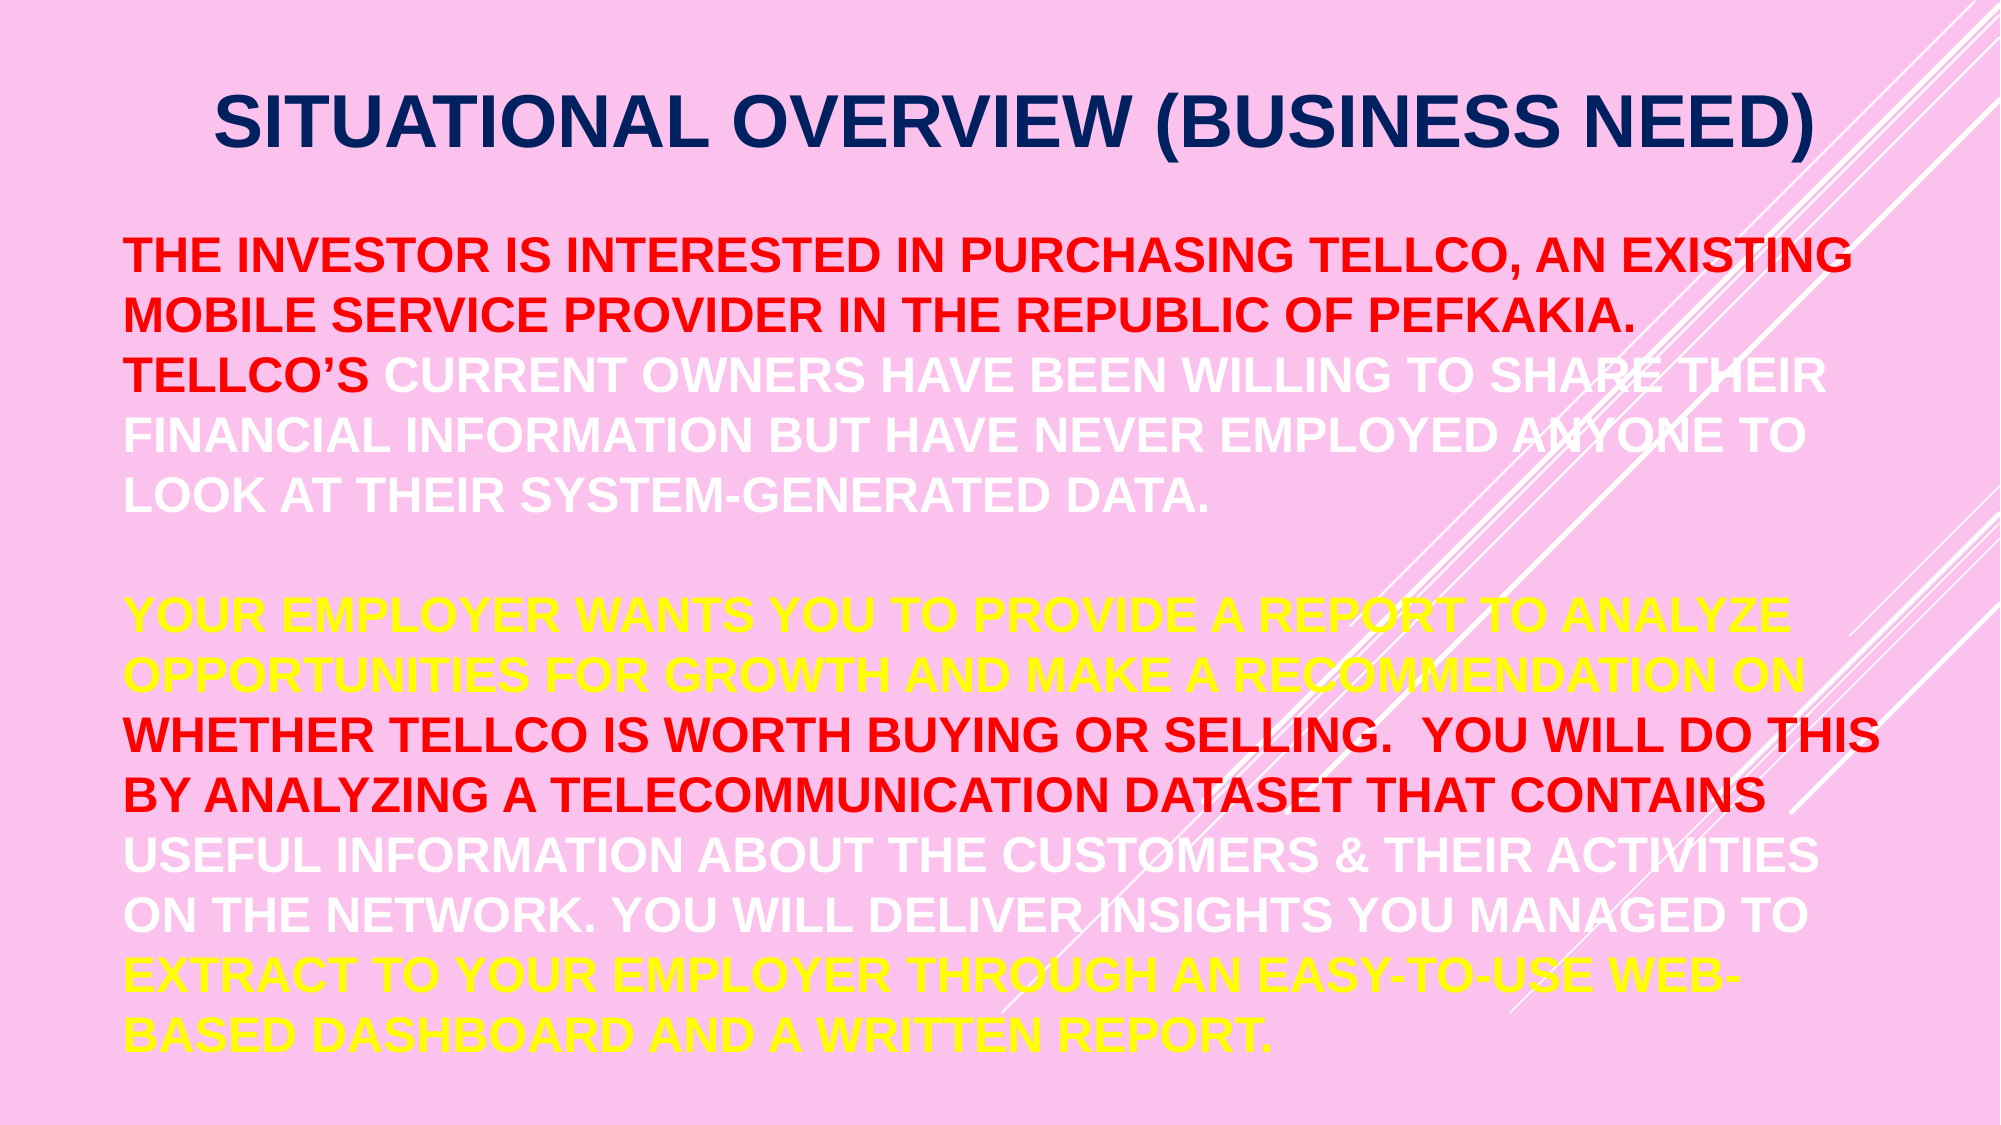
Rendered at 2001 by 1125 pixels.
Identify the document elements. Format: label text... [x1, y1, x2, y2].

text_box SITUATIONAL OVERVIEW (BUSINESS NEED) THE INVESTOR IS INTERESTED IN PURCHASING TELLCO, AN EXISTING MOBILE SERVICE PROVIDER IN THE REPUBLIC OF PEFKAKIA. TELLCO’S CURRENT OWNERS HAVE BEEN WILLING TO SHARE THEIR FINANCIAL INFORMATION BUT HAVE NEVER EMPLOYED ANYONE TO LOOK AT THEIR SYSTEM-GENERATED DATA. YOUR EMPLOYER WANTS YOU TO PROVIDE A REPORT TO ANALYZE OPPORTUNITIES FOR GROWTH AND MAKE A RECOMMENDATION ON WHETHER TELLCO IS WORTH BUYING OR SELLING. YOU WILL DO THIS BY ANALYZING A TELECOMMUNICATION DATASET THAT CONTAINS USEFUL INFORMATION ABOUT THE CUSTOMERS & THEIR ACTIVITIES ON THE NETWORK. YOU WILL DELIVER INSIGHTS YOU MANAGED TO EXTRACT TO YOUR EMPLOYER THROUGH AN EASY-TO-USE WEB-BASED DASHBOARD AND A WRITTEN REPORT. [108, 14, 1920, 1125]
